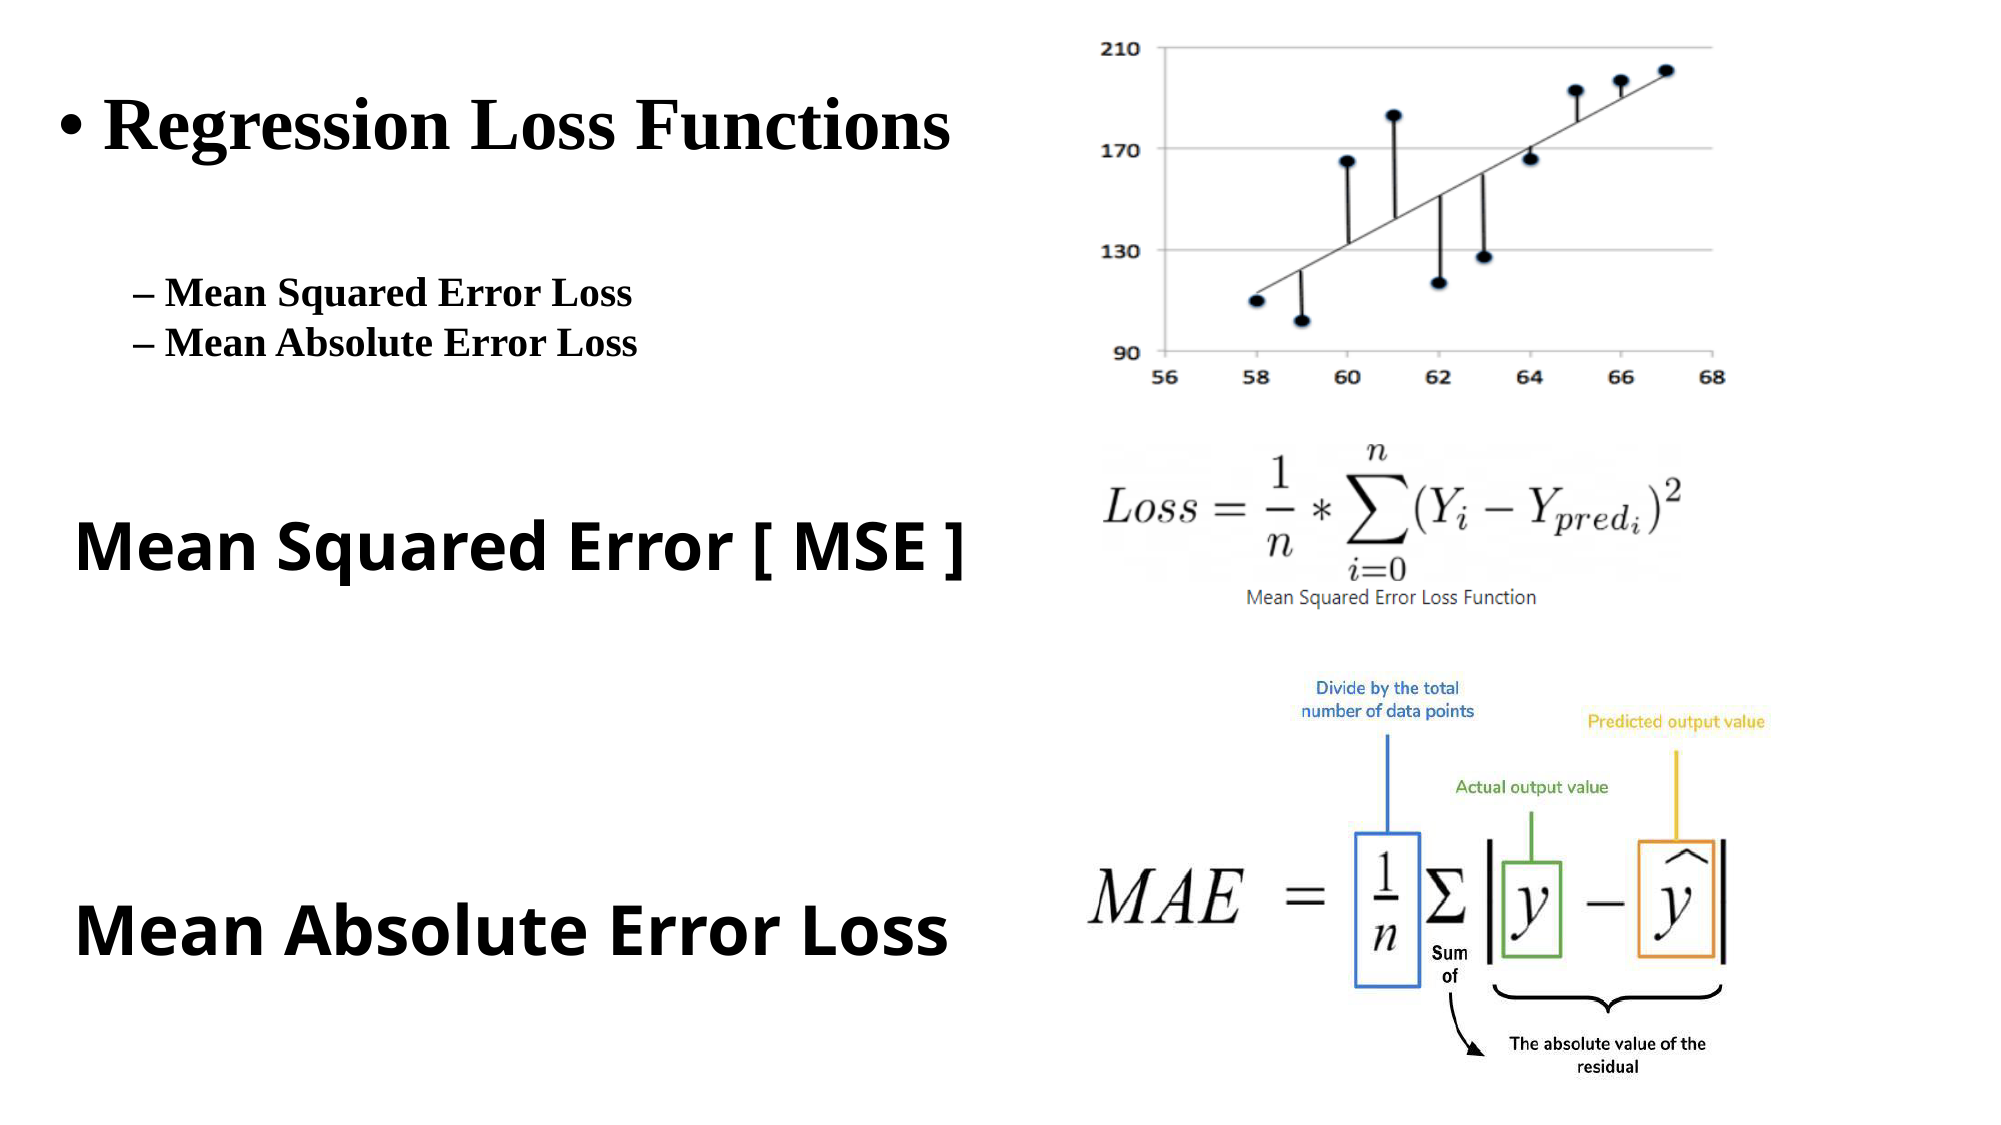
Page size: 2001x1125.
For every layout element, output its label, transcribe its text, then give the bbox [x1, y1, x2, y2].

picture [998, 655, 1863, 1100]
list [1031, 425, 1747, 619]
picture [1088, 22, 1773, 416]
text_box Mean Squared Error [ MSE ] [58, 488, 1010, 593]
text_box Mean Absolute Error Loss [58, 874, 998, 978]
text_box • Regression Loss Functions – Mean Squared Error Loss – Mean Absolute Error Loss [43, 67, 968, 373]
